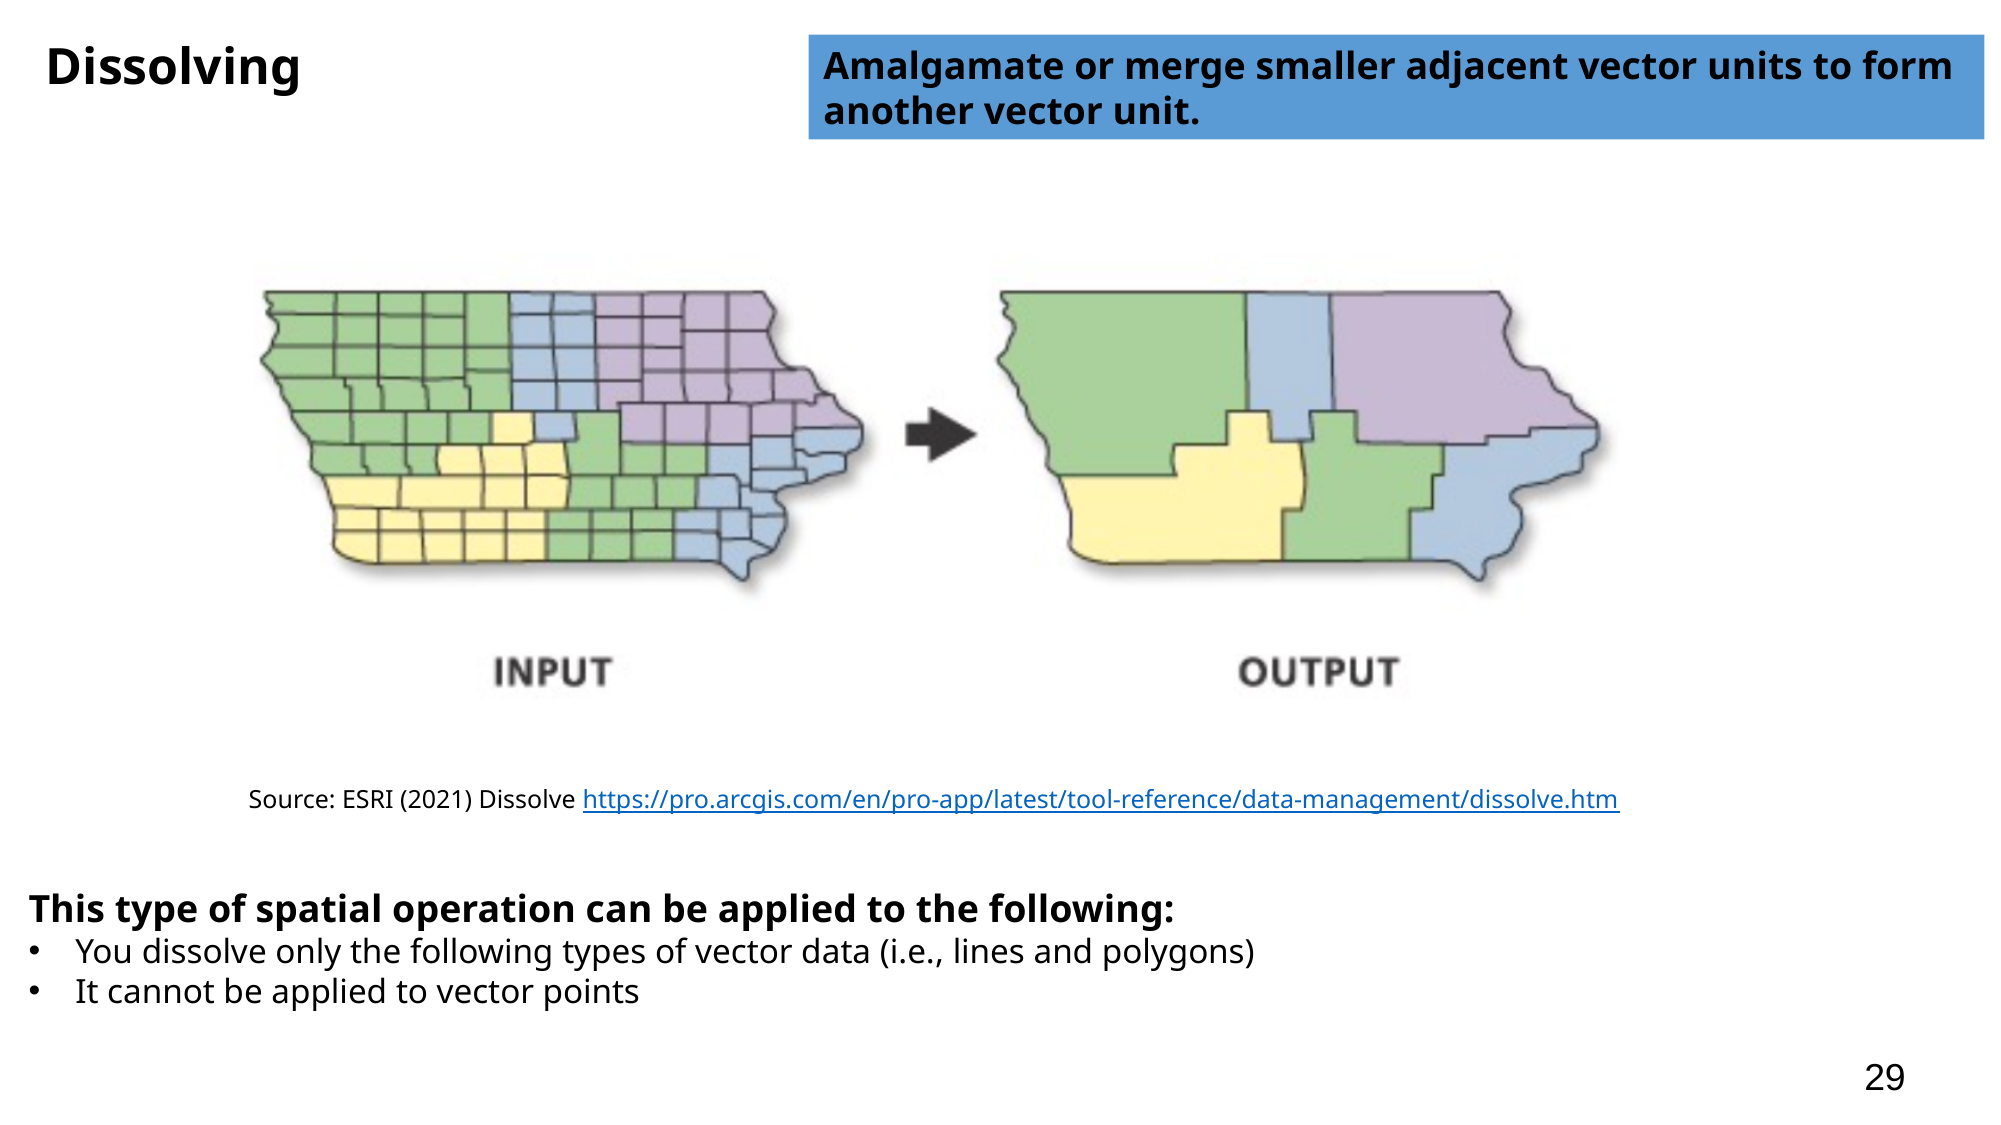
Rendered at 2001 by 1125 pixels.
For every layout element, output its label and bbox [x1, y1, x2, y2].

text_box [13, 878, 1833, 1018]
text_box [1849, 1045, 1939, 1070]
text_box [233, 776, 1648, 826]
picture [253, 215, 1626, 739]
text_box [31, 27, 650, 102]
text_box [808, 34, 1985, 140]
